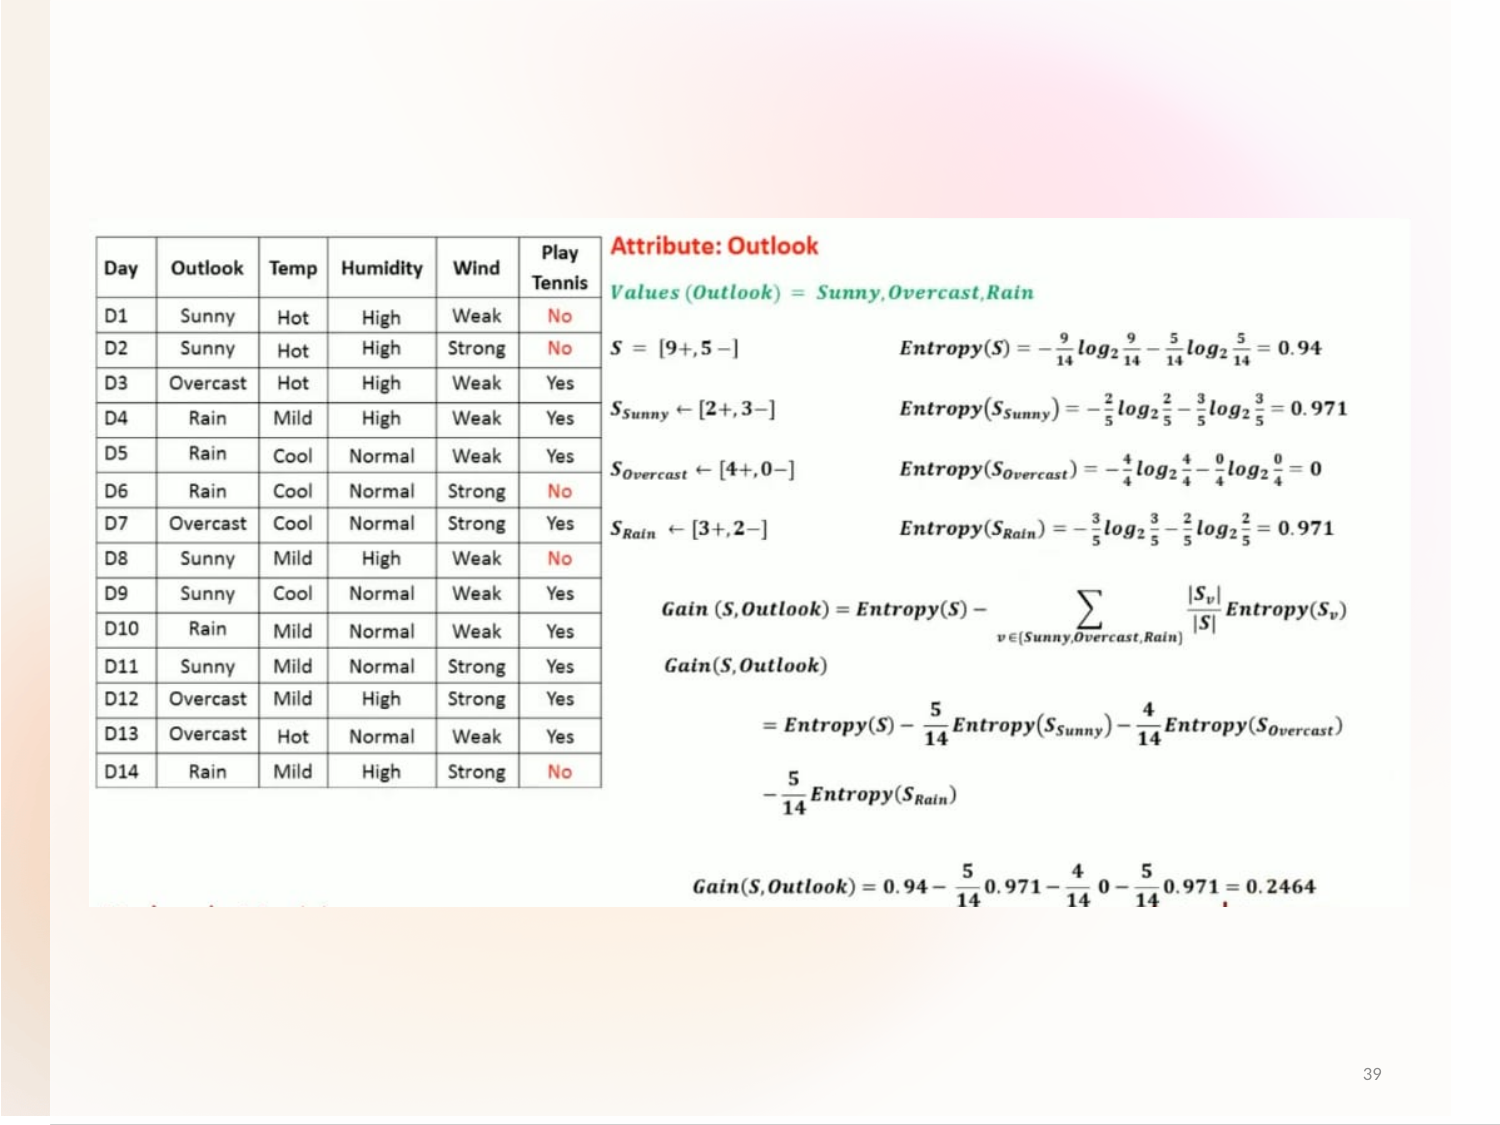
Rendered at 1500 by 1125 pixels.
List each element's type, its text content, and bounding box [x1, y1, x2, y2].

picture [0, 0, 1500, 1125]
slide_number 39 [1059, 1042, 1397, 1103]
